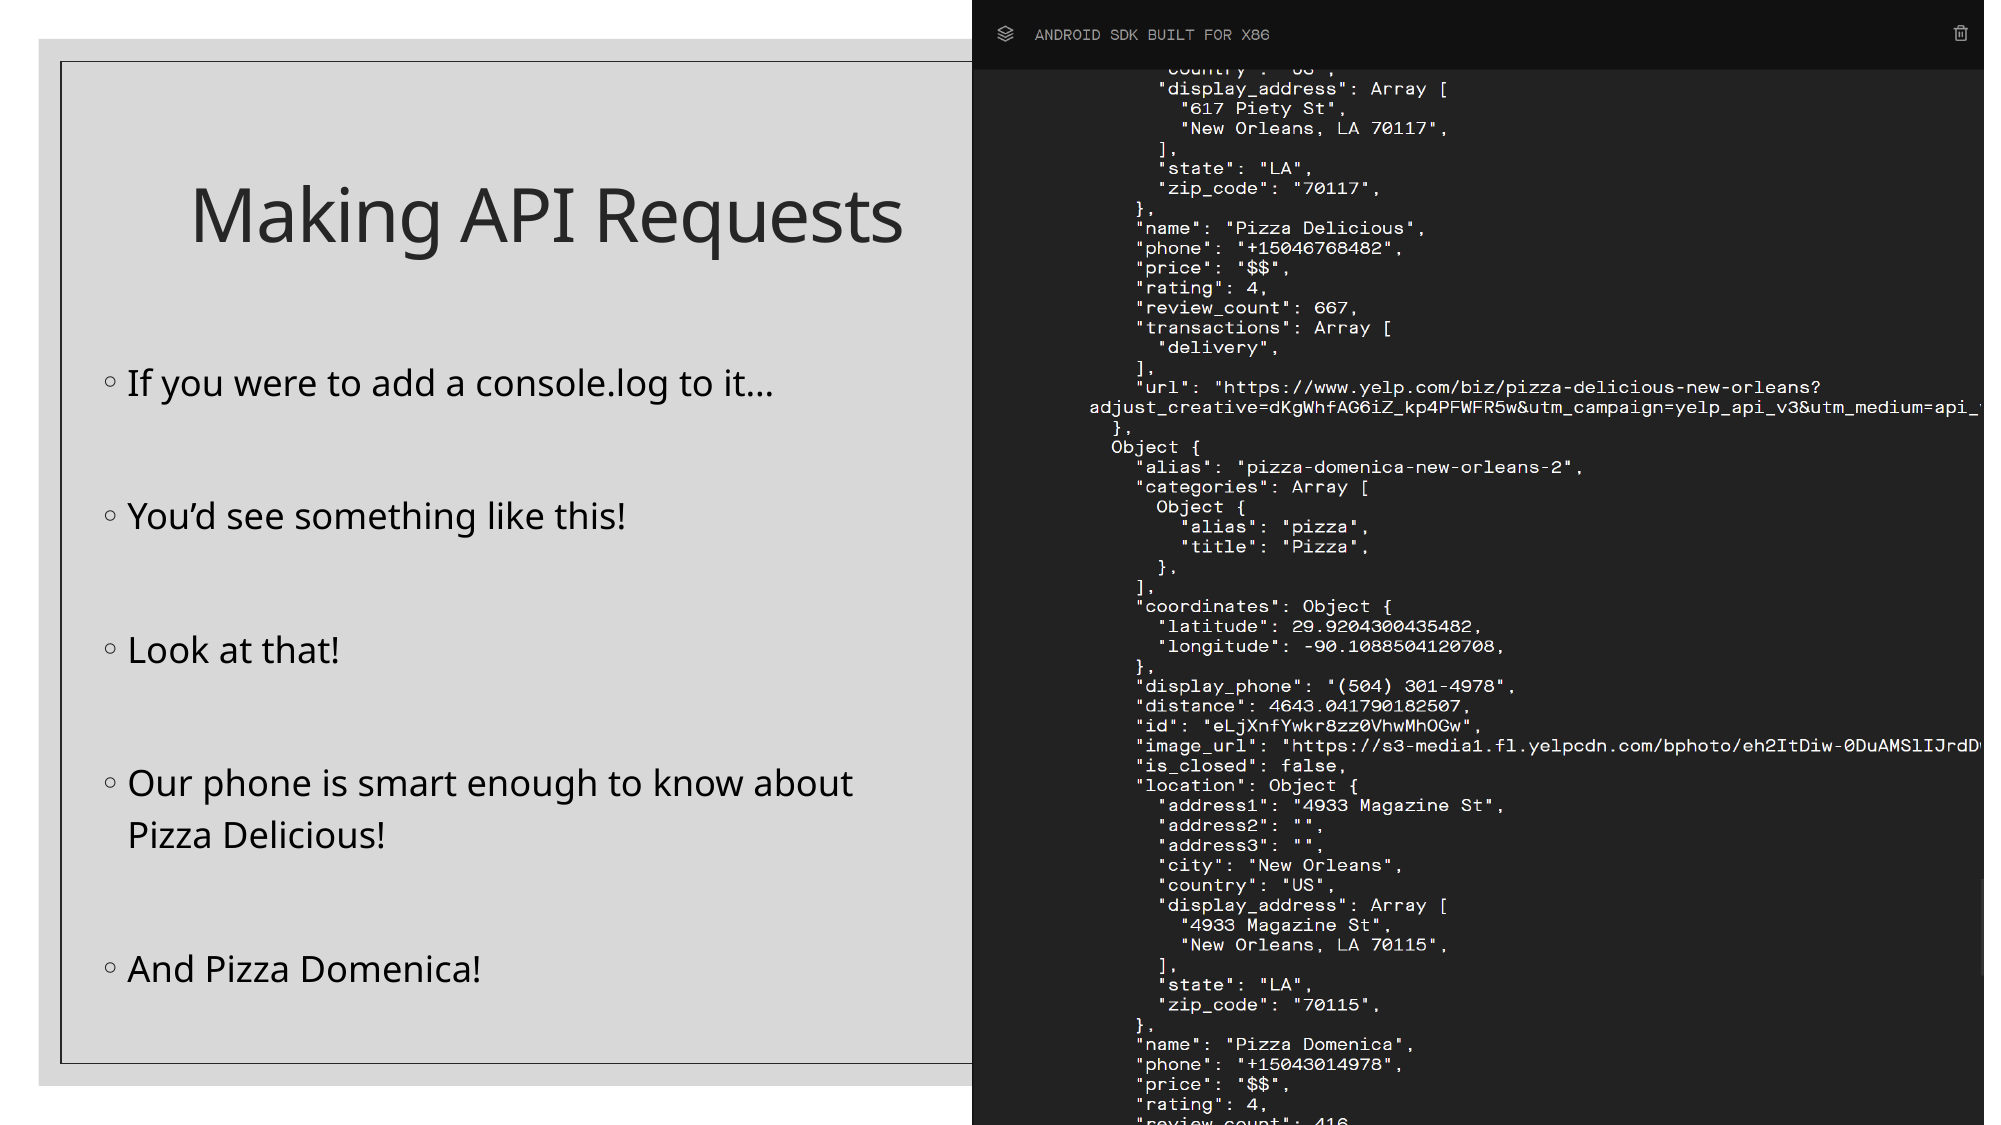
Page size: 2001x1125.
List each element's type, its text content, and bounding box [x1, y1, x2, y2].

title Making API Requests [174, 105, 966, 331]
list If you were to add a console.log to it… You’d see something like this! Look at that! Our phone is smart enough to know about Pizza Delicious! And Pizza Domenica! [84, 343, 935, 1000]
picture [972, 0, 1984, 1125]
